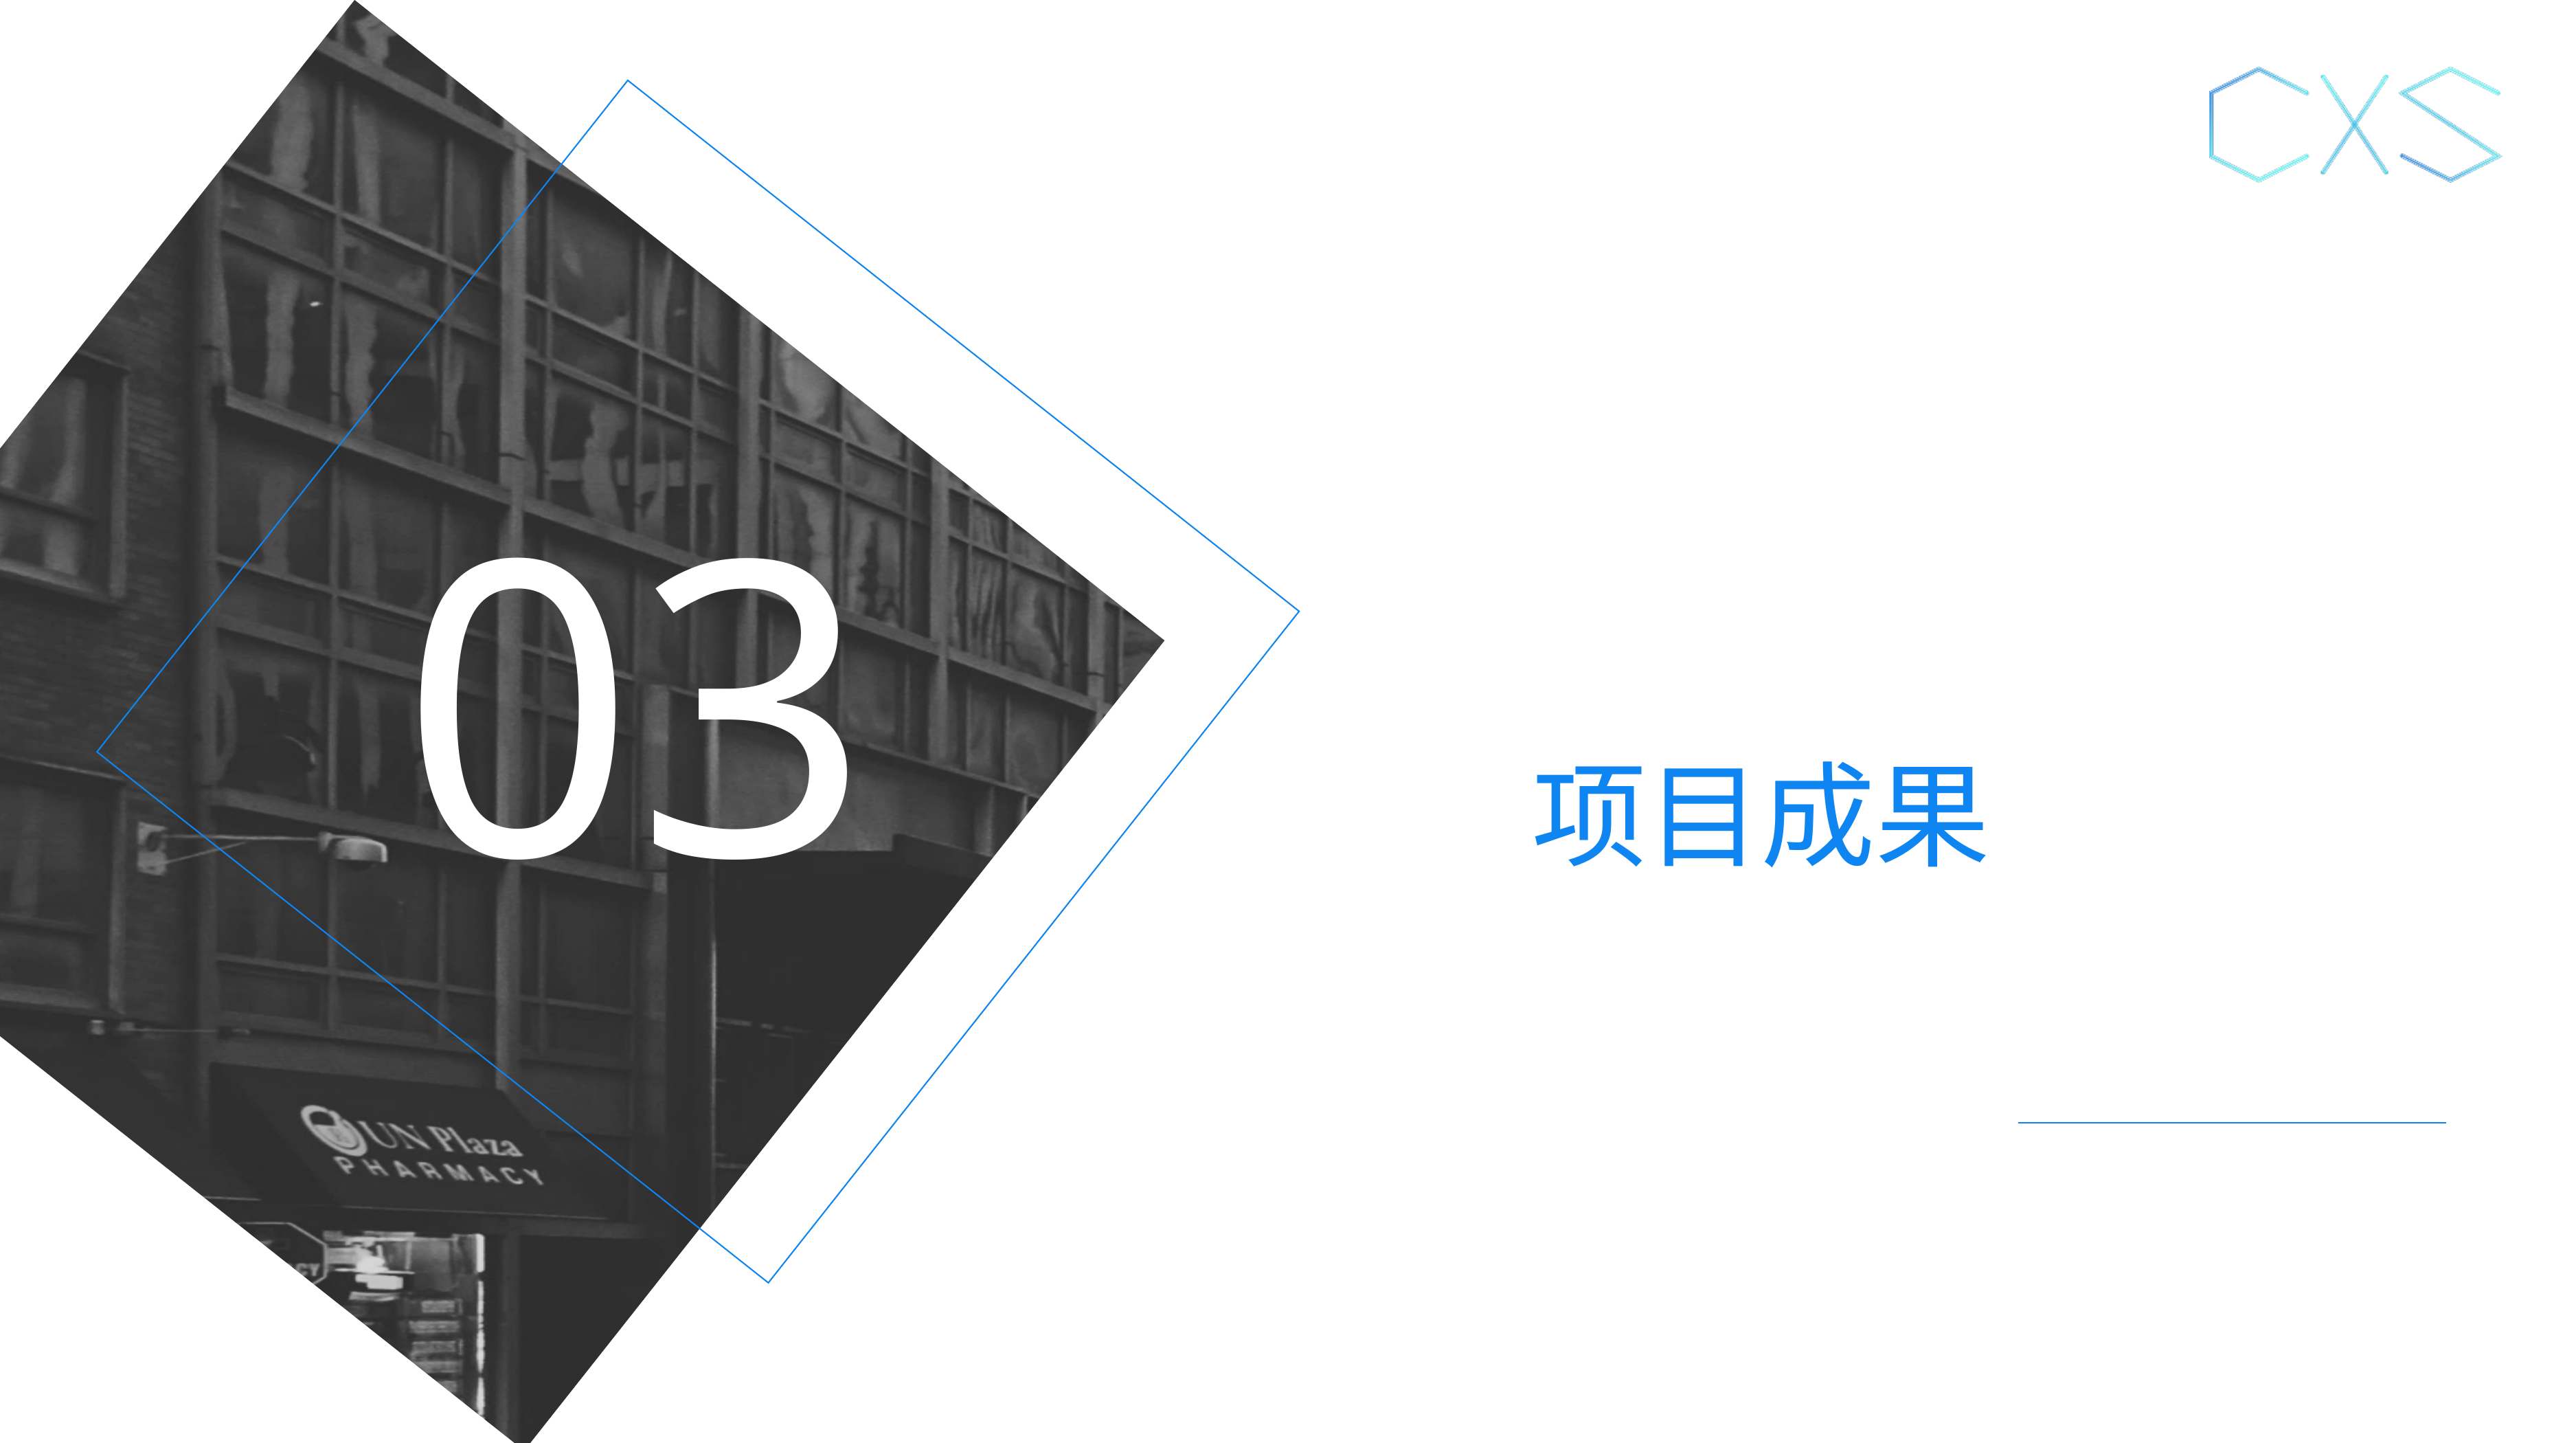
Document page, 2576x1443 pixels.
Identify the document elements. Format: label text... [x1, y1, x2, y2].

picture [2209, 67, 2502, 183]
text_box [0, 0, 1165, 1443]
text_box 项目成果 [1489, 727, 1991, 856]
